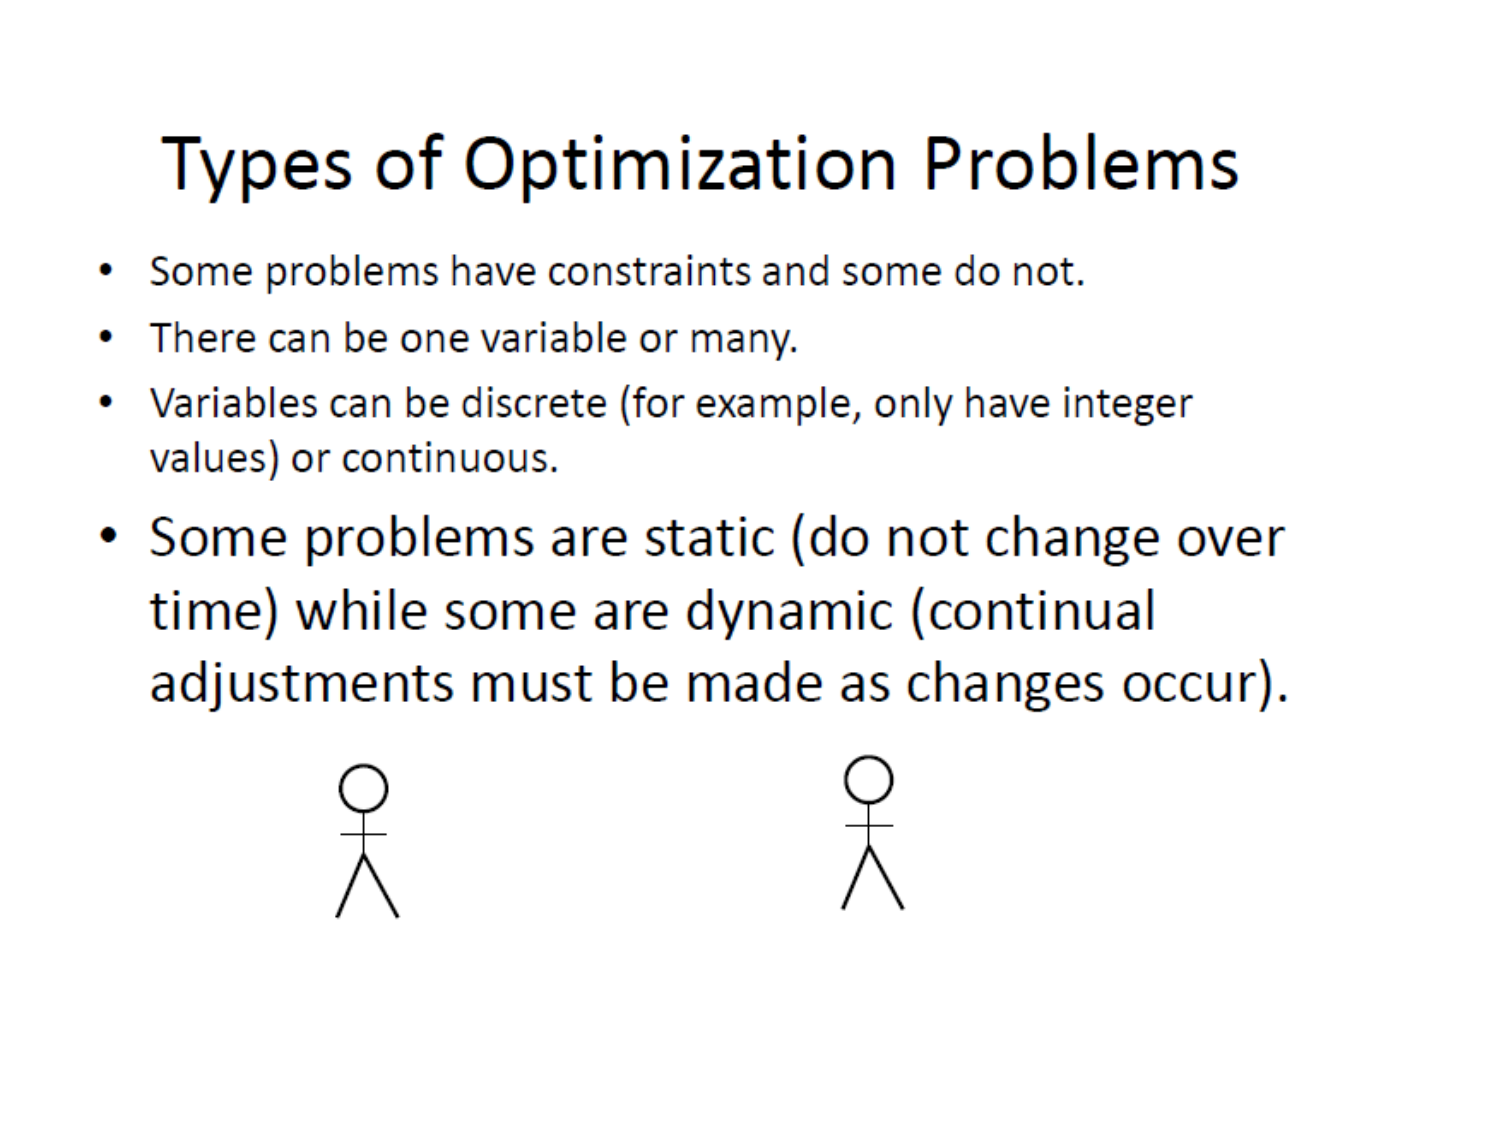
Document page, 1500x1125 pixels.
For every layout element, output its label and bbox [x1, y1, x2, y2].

picture [67, 99, 1378, 988]
